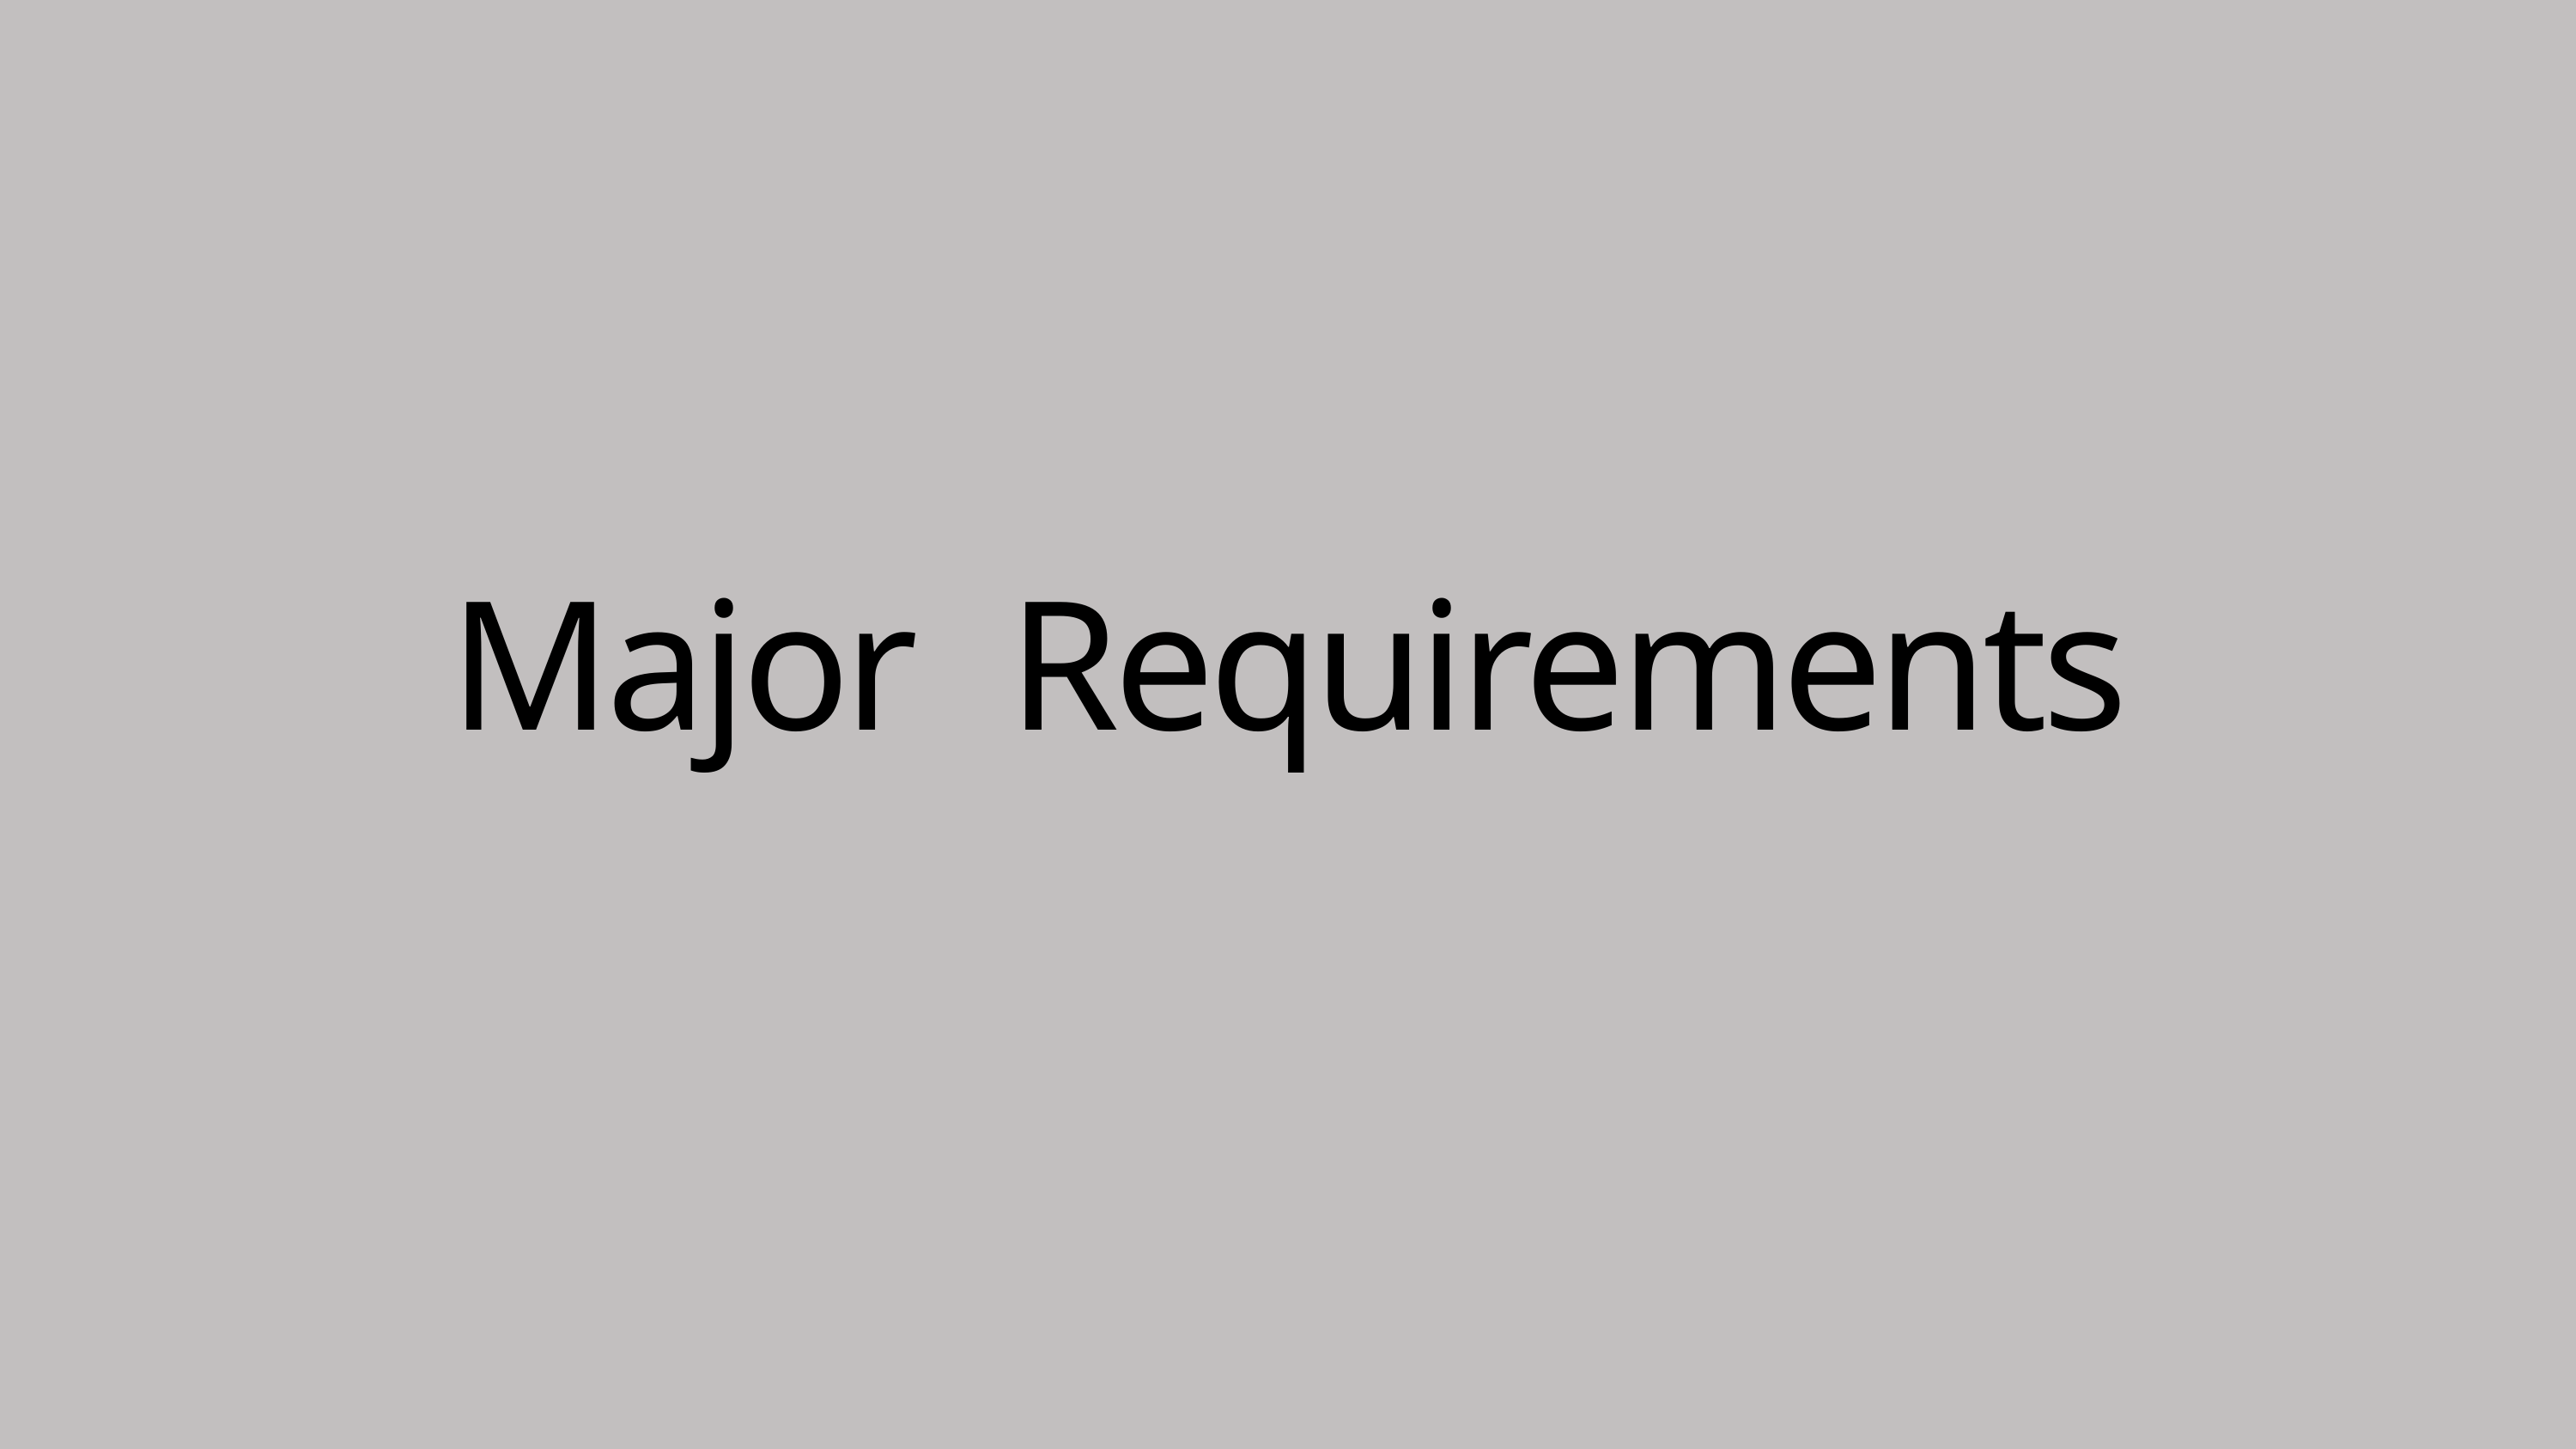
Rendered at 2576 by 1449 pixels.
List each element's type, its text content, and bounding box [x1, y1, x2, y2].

text_box Major [440, 550, 928, 766]
text_box Requirements [984, 550, 2152, 766]
